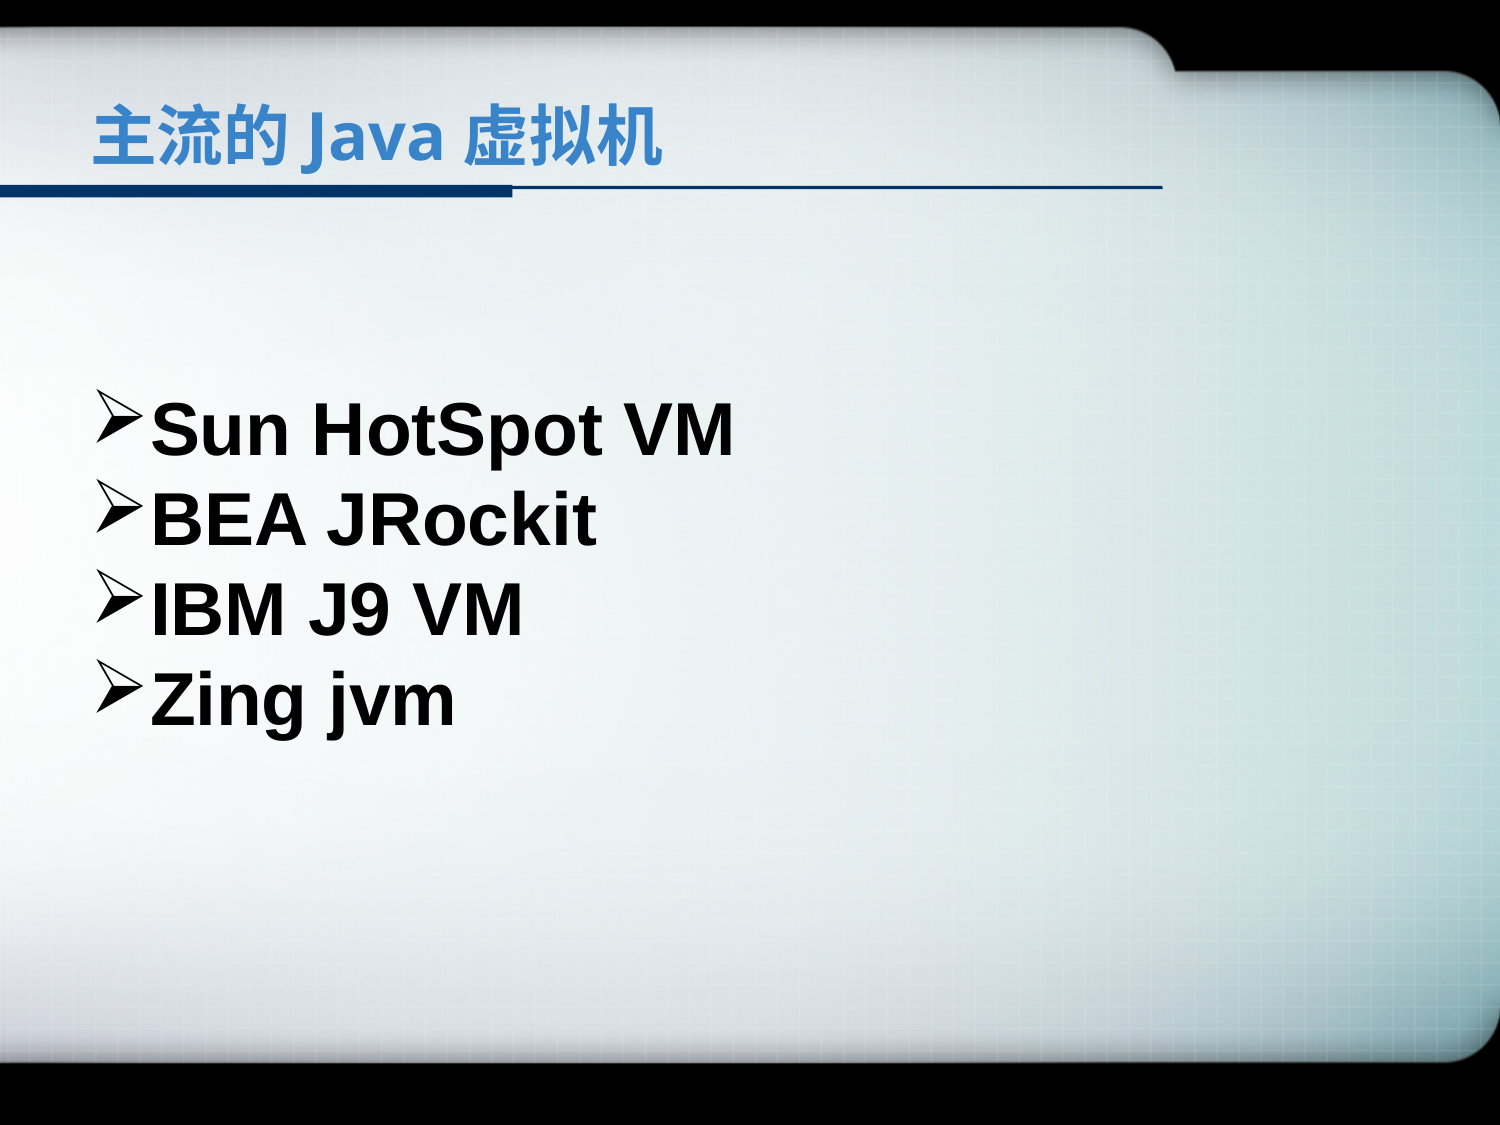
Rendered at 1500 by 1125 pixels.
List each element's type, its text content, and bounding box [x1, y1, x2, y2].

text_box Sun HotSpot VM BEA JRockit IBM J9 VM Zing jvm [75, 373, 1134, 839]
picture [0, 0, 1500, 1125]
title 主流的Java虚拟机 [75, 87, 1338, 180]
